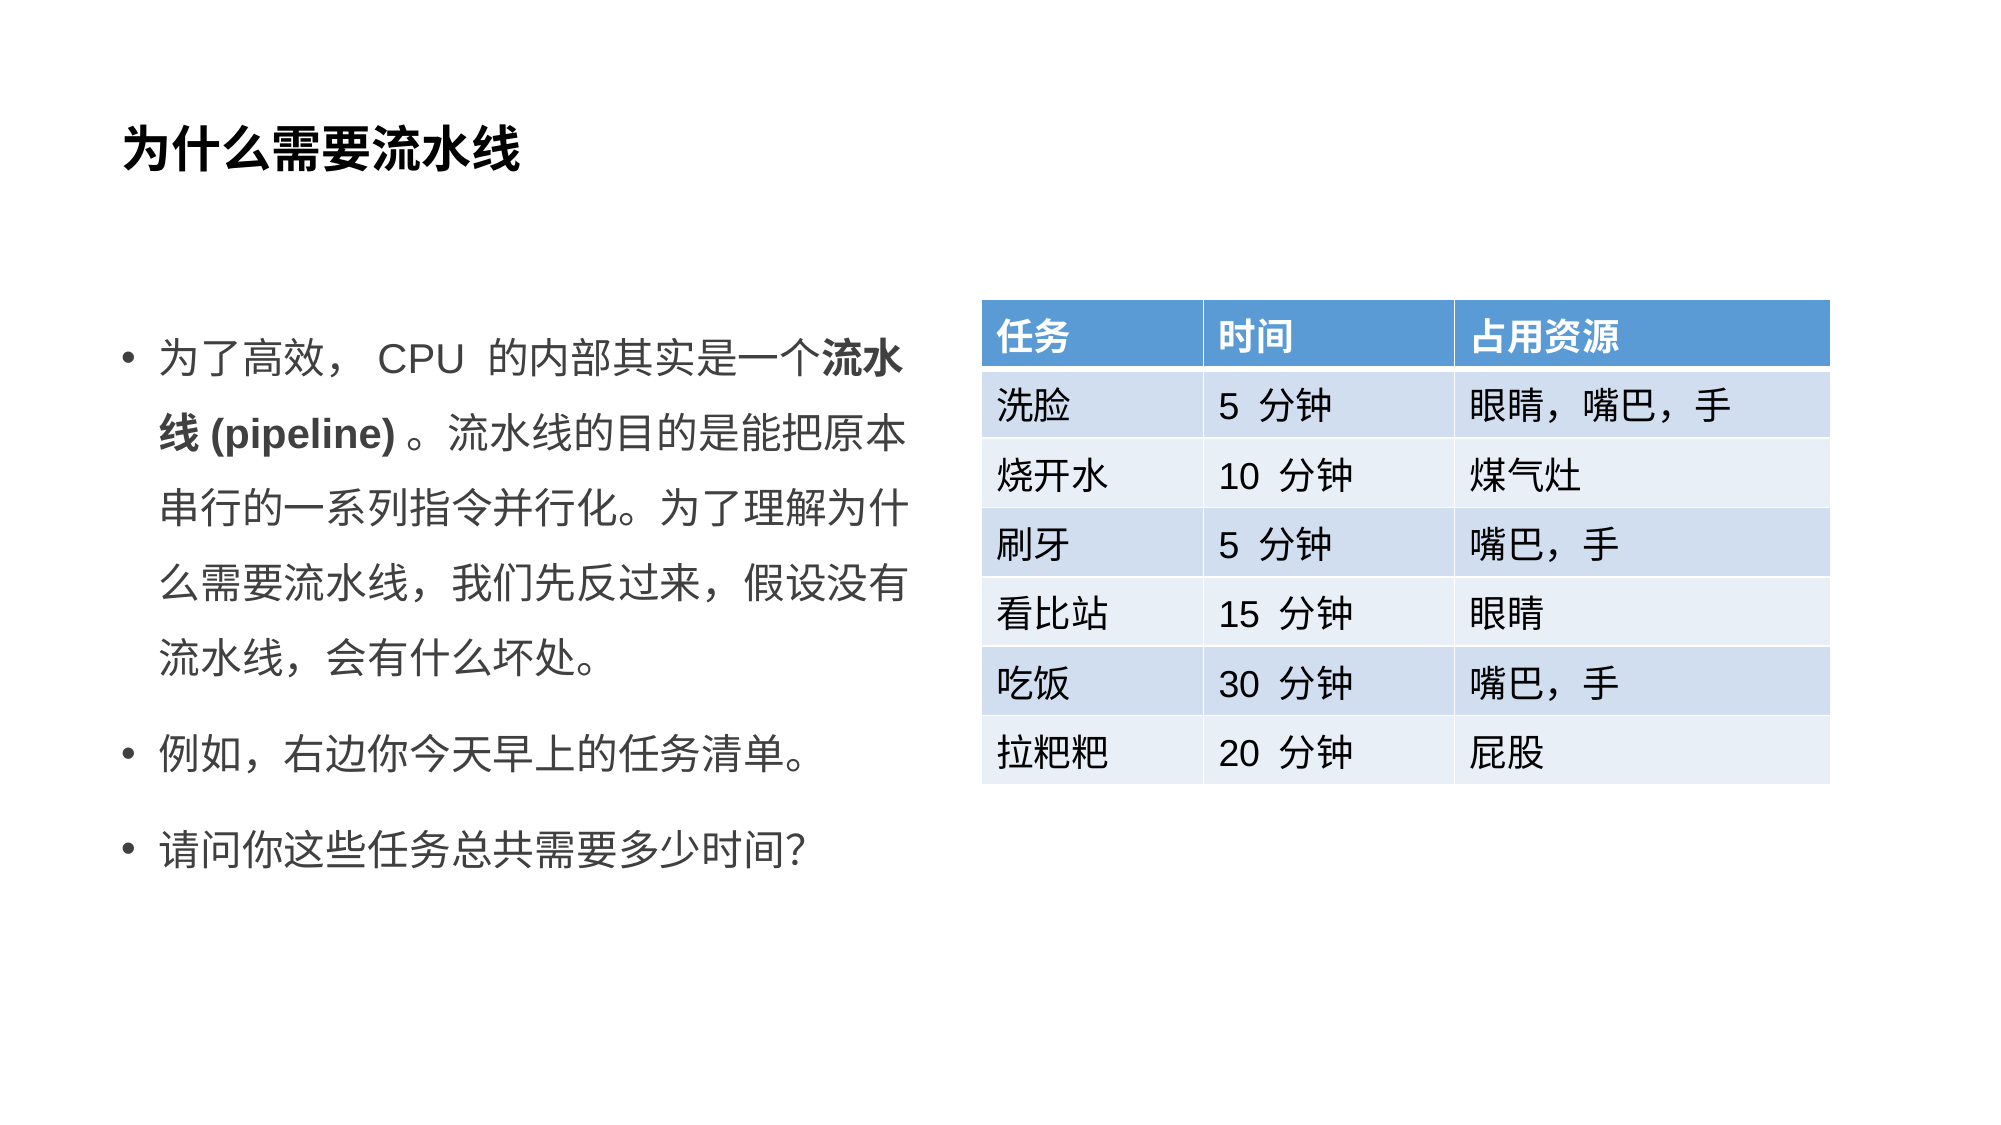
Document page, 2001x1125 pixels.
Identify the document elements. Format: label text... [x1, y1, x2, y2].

table_cell 煤气灶 [1455, 439, 1830, 507]
table_header 占用资源 [1455, 300, 1830, 366]
table_cell 吃饭 [982, 647, 1203, 715]
table_header 时间 [1204, 300, 1454, 366]
table_cell 眼睛 [1455, 578, 1830, 645]
title 为什么需要流水线 [106, 42, 1832, 260]
table_cell 15 分钟 [1204, 578, 1454, 645]
table_cell 洗脸 [982, 372, 1203, 437]
table_cell 嘴巴，手 [1455, 508, 1830, 576]
table_cell 屁股 [1455, 716, 1830, 784]
table_cell 5 分钟 [1204, 508, 1454, 576]
table_header 任务 [982, 300, 1203, 366]
table_cell 5 分钟 [1204, 372, 1454, 437]
table_cell 烧开水 [982, 439, 1203, 507]
table_cell 10 分钟 [1204, 439, 1454, 507]
table_cell 眼睛，嘴巴，手 [1455, 372, 1830, 437]
table_cell 20 分钟 [1204, 716, 1454, 784]
table_cell 嘴巴，手 [1455, 647, 1830, 715]
table_cell 拉粑粑 [982, 716, 1203, 784]
list 为了高效，CPU 的内部其实是一个流水线(pipeline)。流水线的目的是能把原本串行的一系列指令并行化。为了理解为什么需要流水线，我们先反过来，假设没有流水线，会有什么坏处。 例如，右边你今天早上的任务清单。 请问你这些任务总共需要多少时间？ [106, 299, 957, 1014]
table_cell 30 分钟 [1204, 647, 1454, 715]
table_cell 刷牙 [982, 508, 1203, 576]
table_cell 看比站 [982, 578, 1203, 645]
